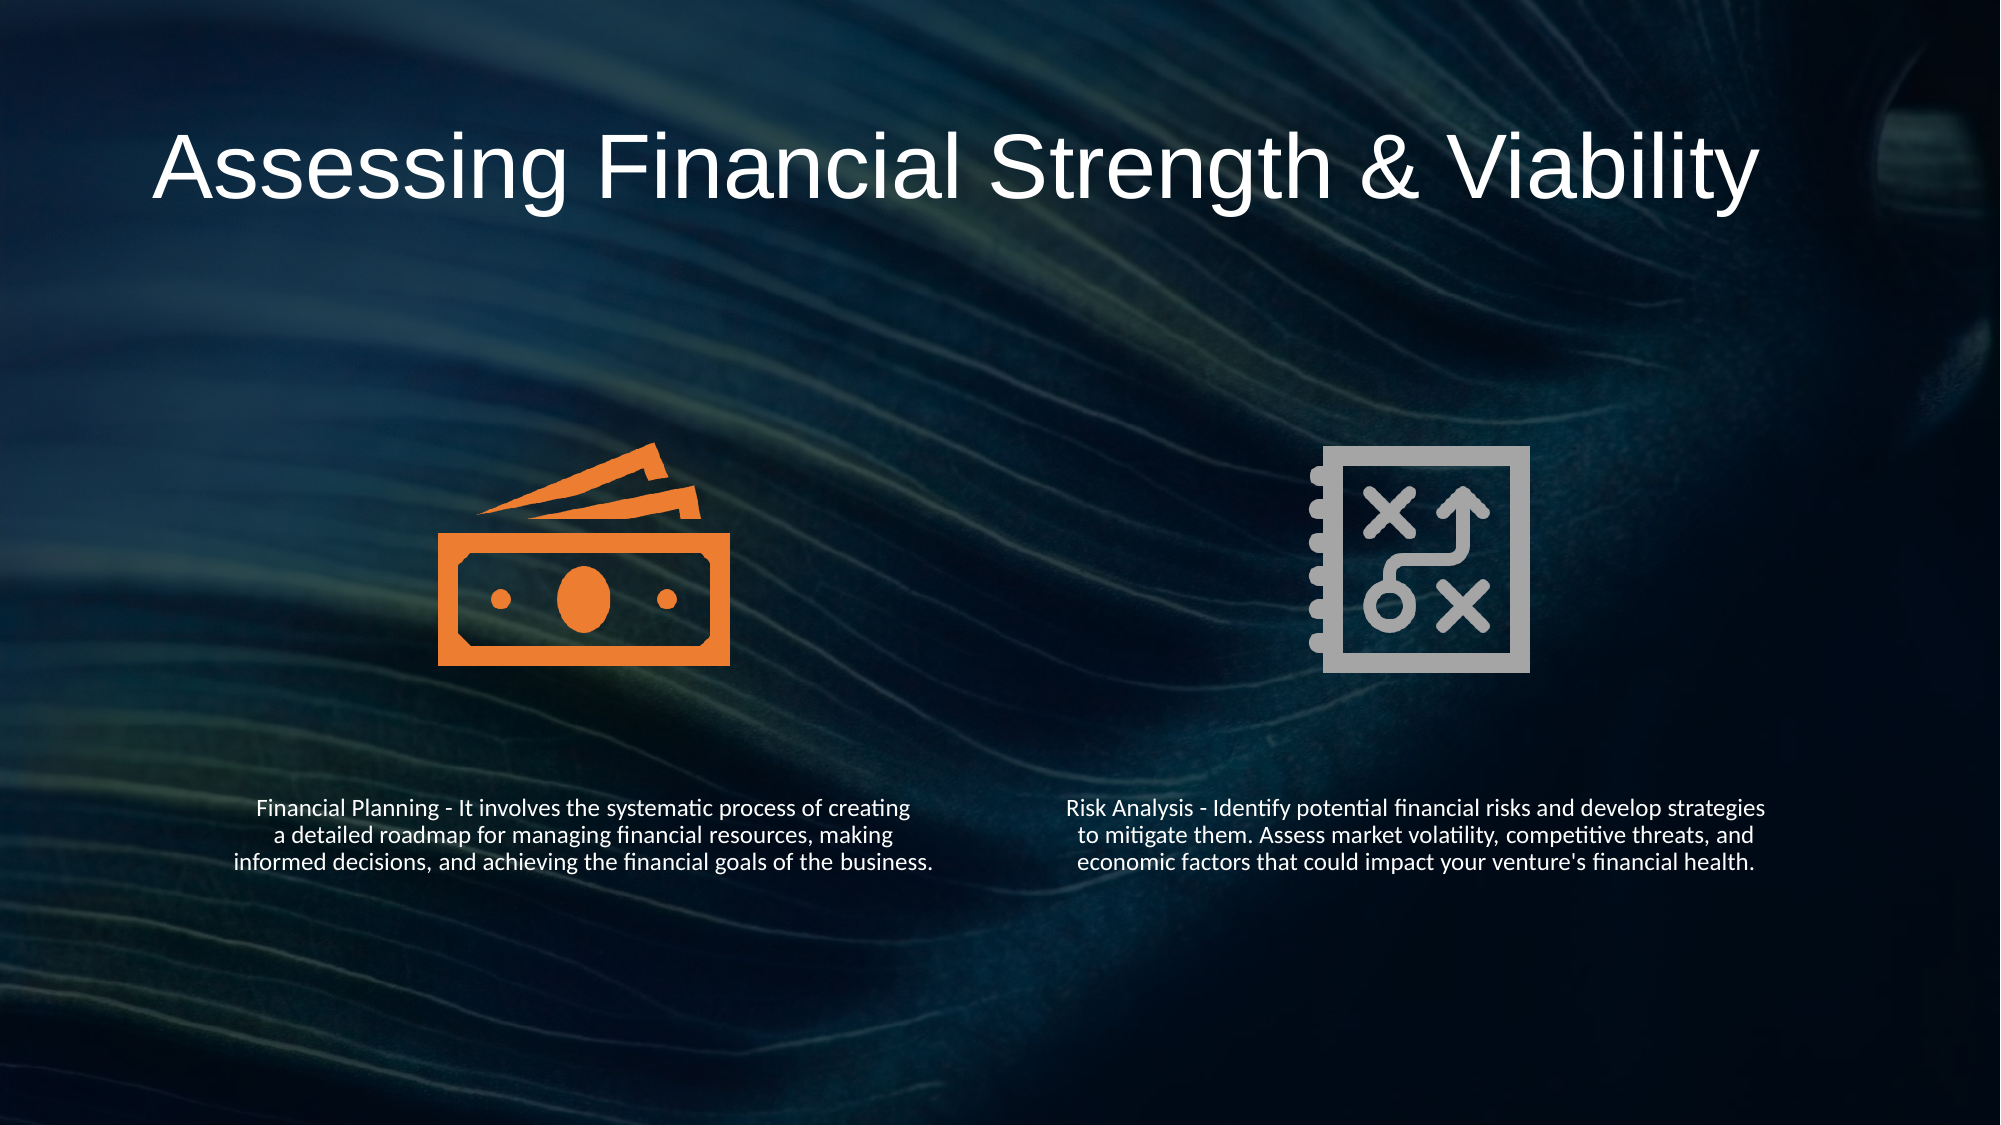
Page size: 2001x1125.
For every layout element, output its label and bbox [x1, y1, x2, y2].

list [137, 299, 1863, 1014]
picture [0, 0, 2000, 1125]
